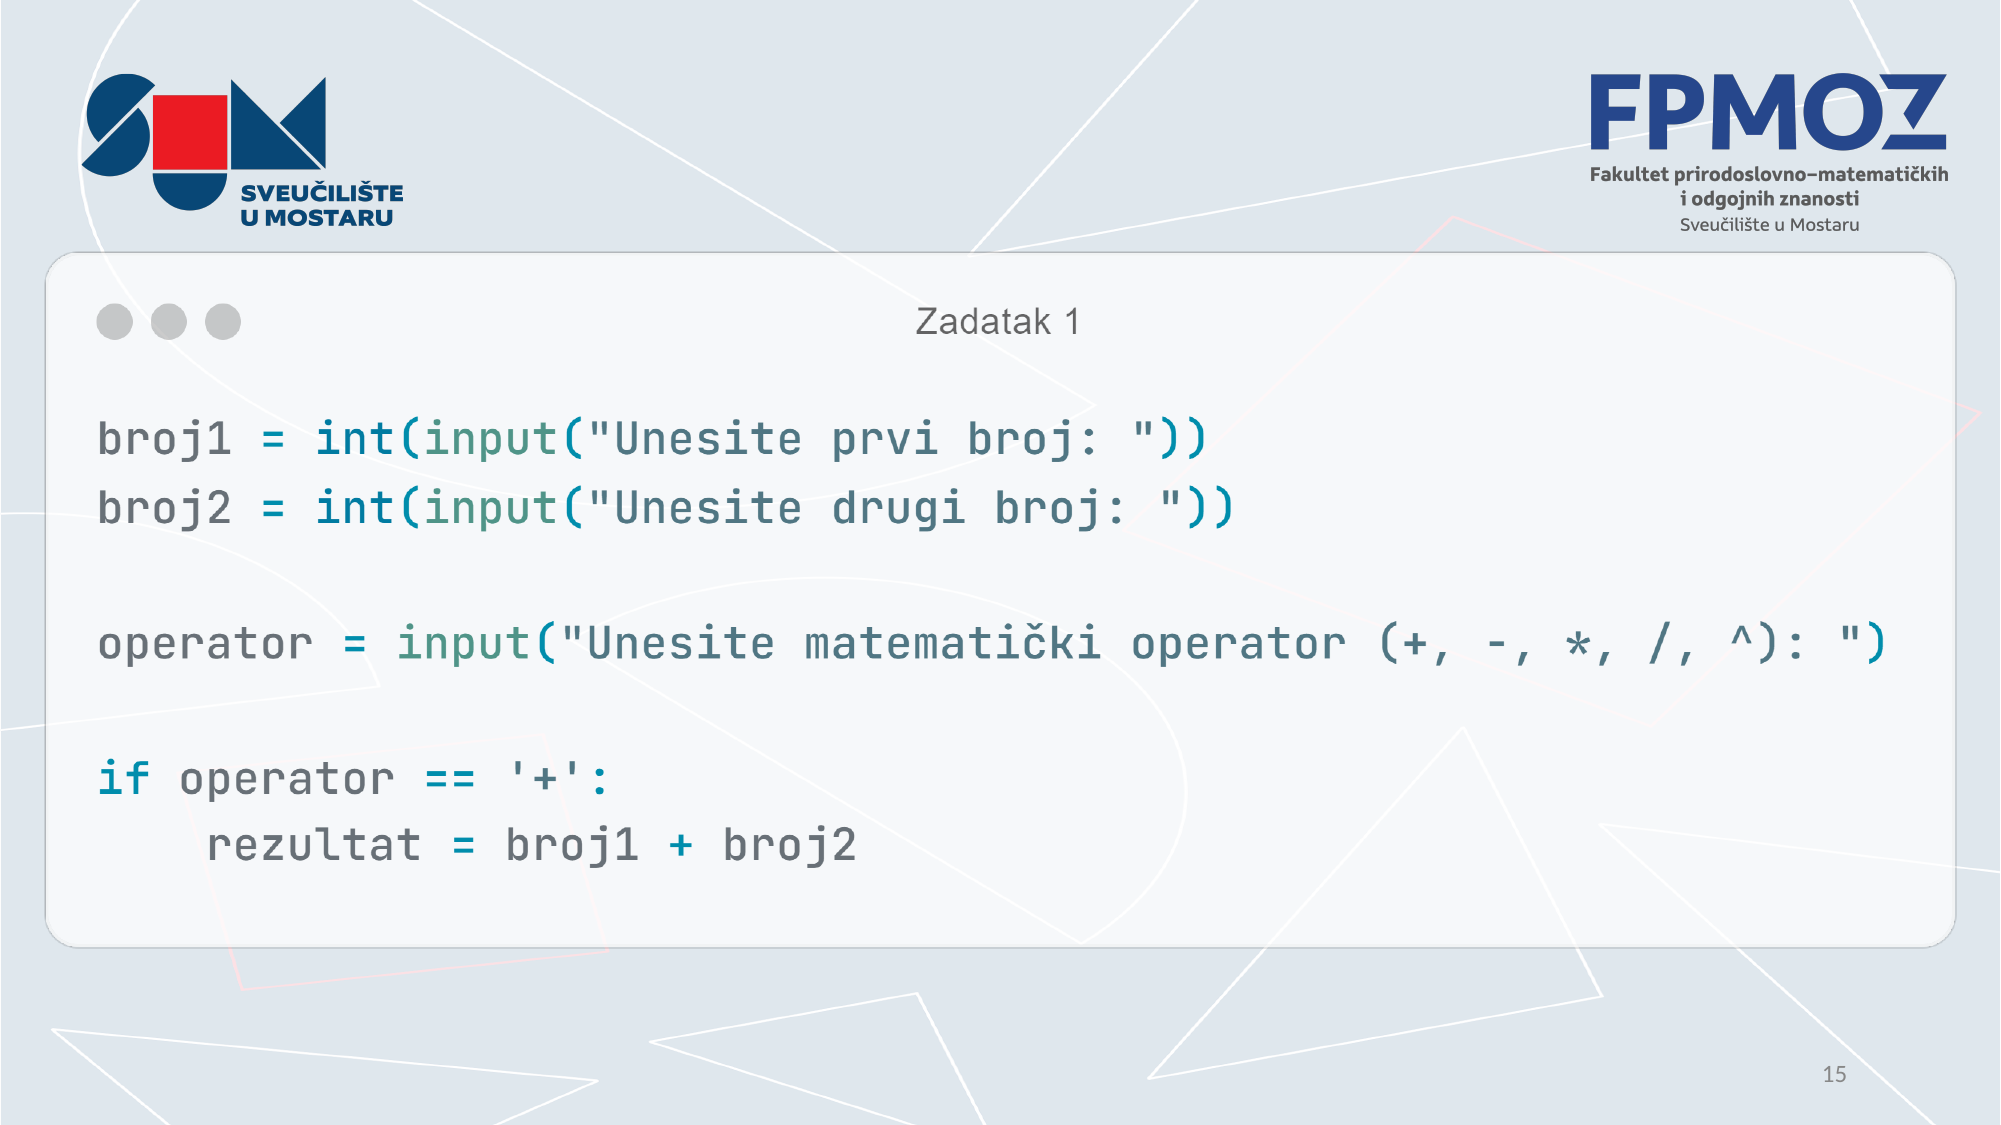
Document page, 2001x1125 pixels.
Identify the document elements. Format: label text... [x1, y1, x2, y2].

slide_number 15 [1412, 1042, 1863, 1103]
picture [0, 54, 2000, 993]
